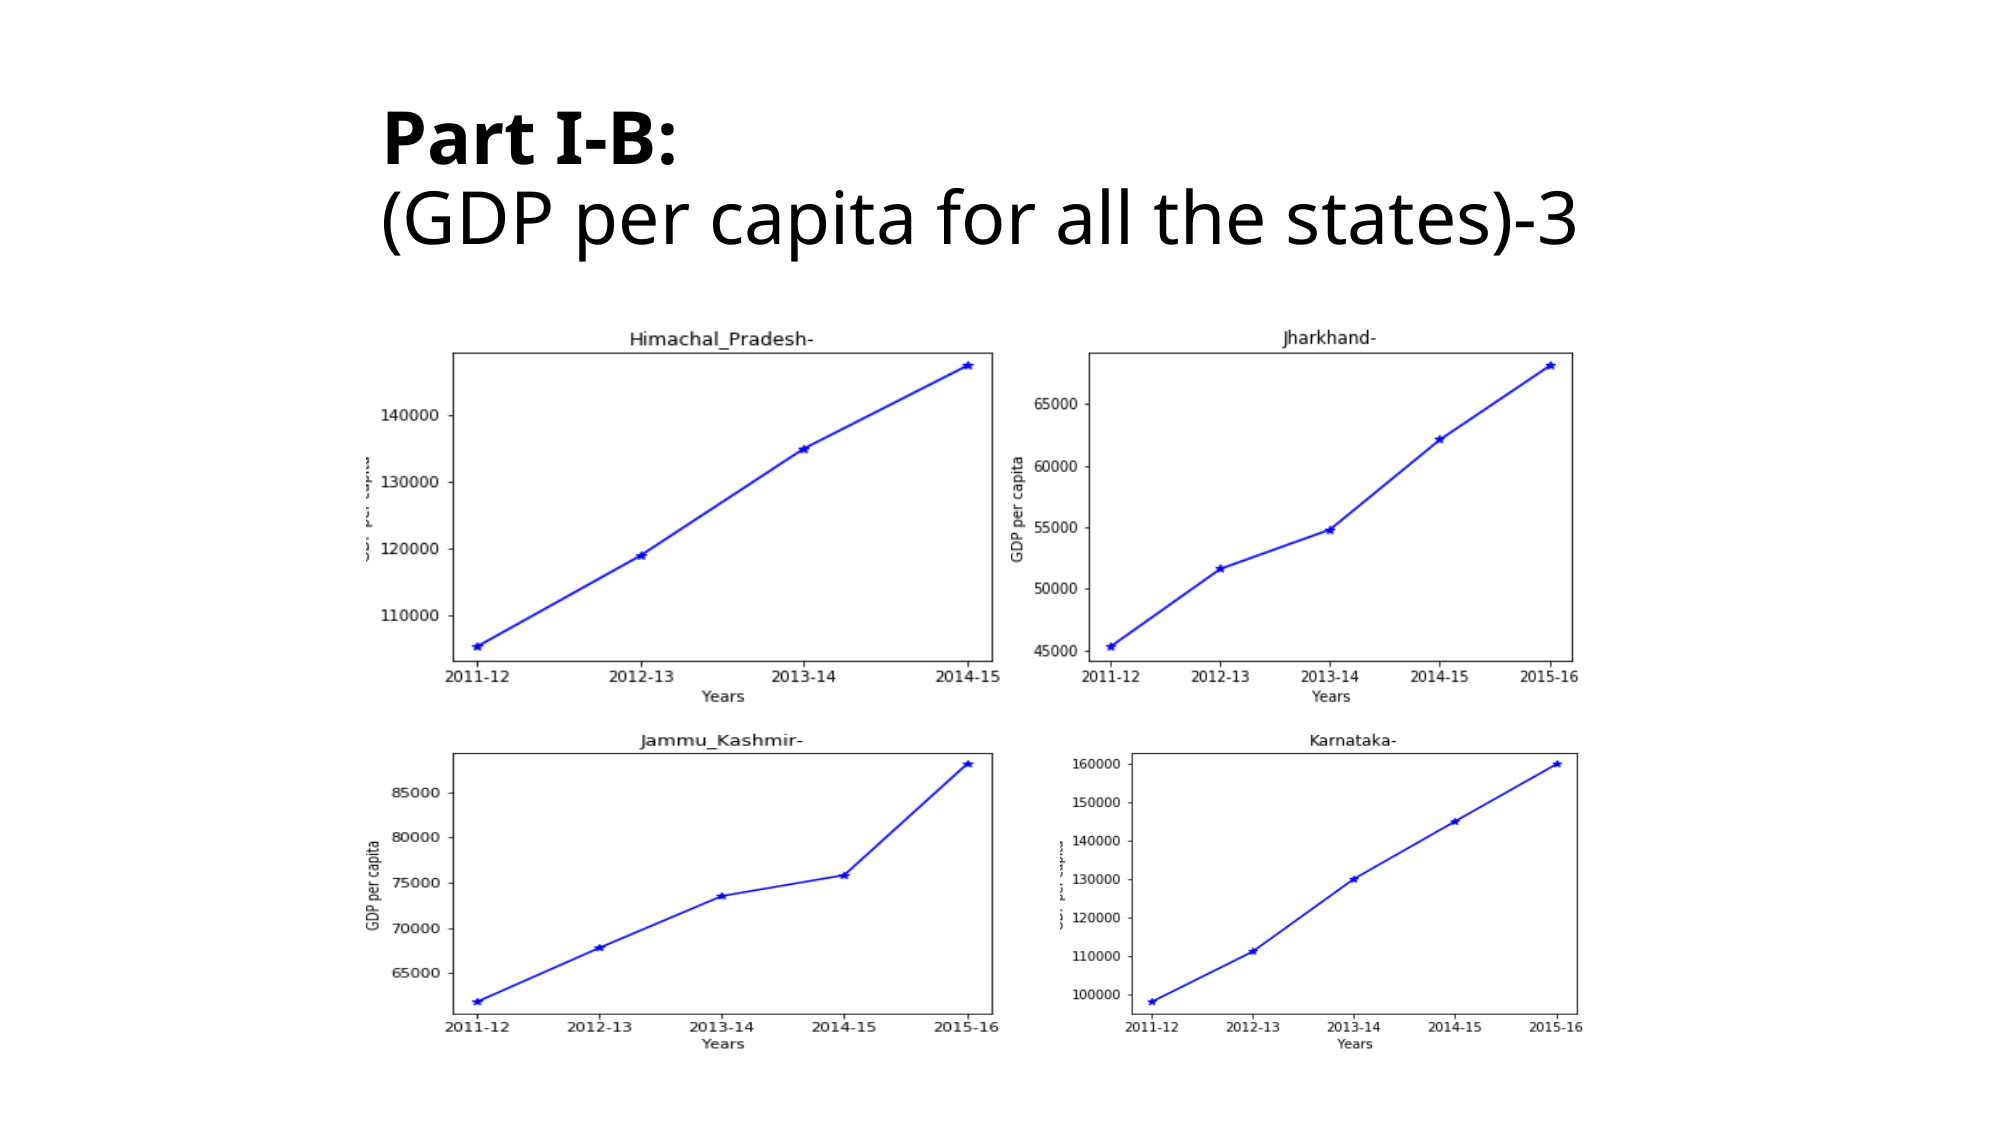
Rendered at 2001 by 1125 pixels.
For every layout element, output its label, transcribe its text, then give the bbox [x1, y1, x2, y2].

title Part I-B: (GDP per capita for all the states)-3 [366, 83, 1634, 279]
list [365, 303, 1011, 711]
picture [365, 303, 1634, 1057]
